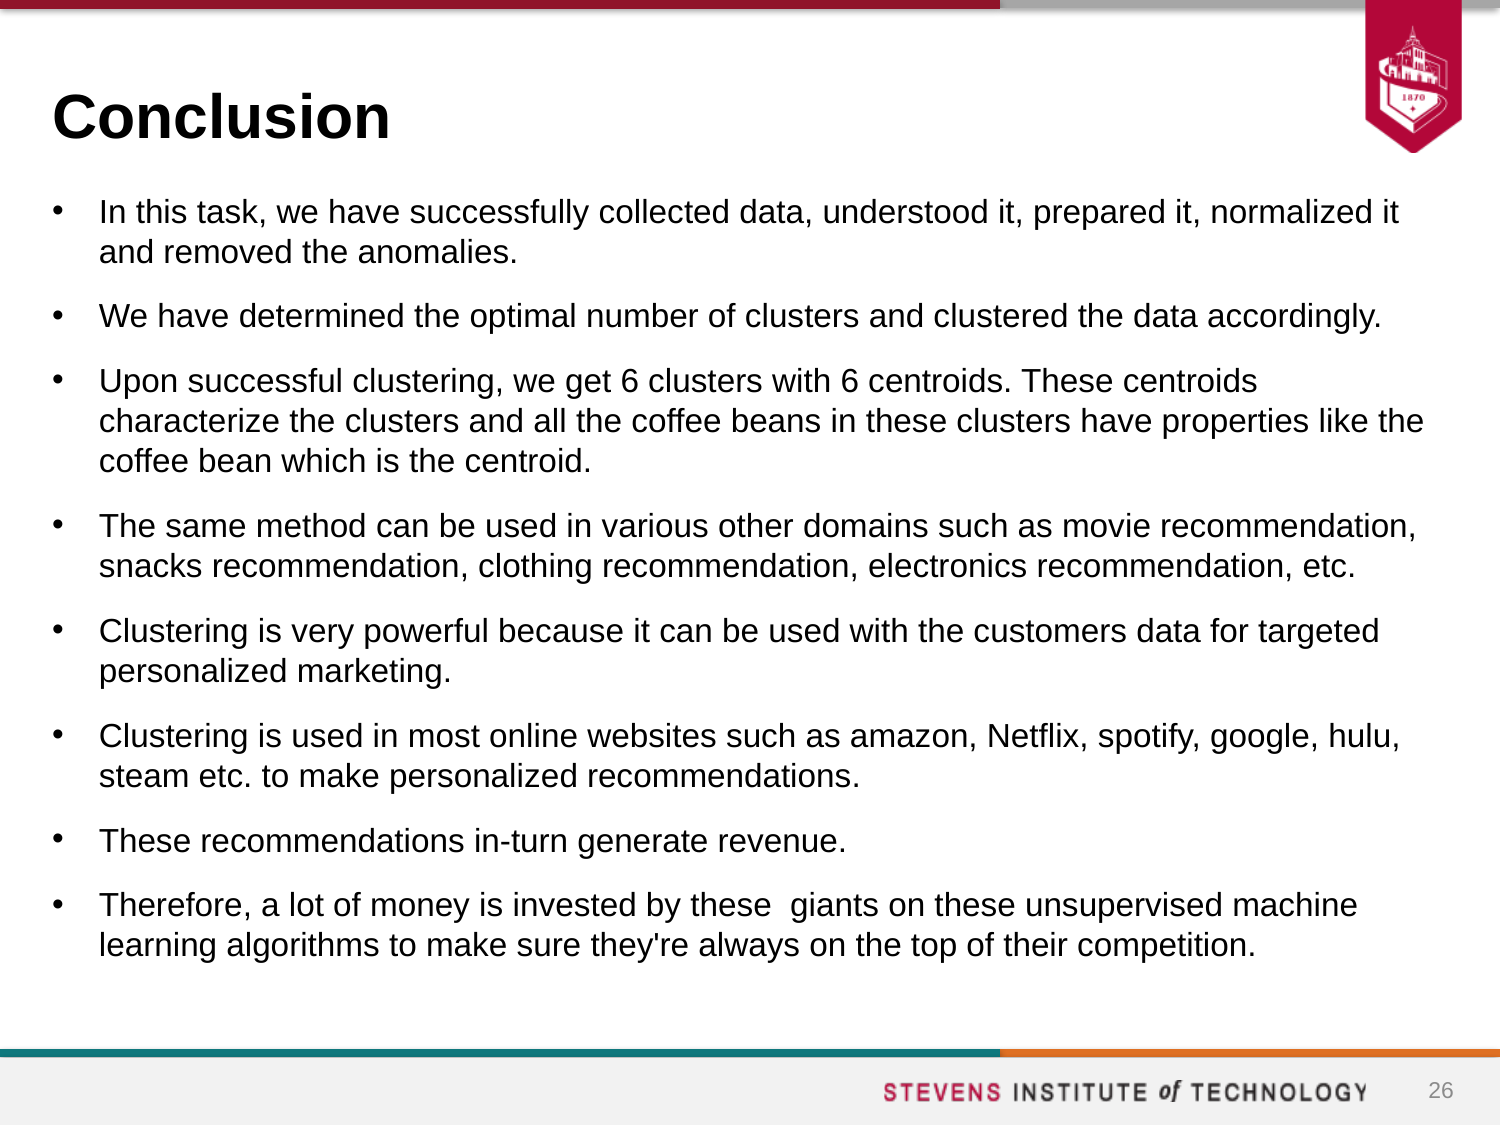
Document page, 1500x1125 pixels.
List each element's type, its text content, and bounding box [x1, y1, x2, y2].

list In this task, we have successfully collected data, understood it, prepared it, normalized it and removed the anomalies. We have determined the optimal number of clusters and clustered the data accordingly. Upon successful clustering, we get 6 clusters with 6 centroids. These centroids characterize the clusters and all the coffee beans in these clusters have properties like the coffee bean which is the centroid. The same method can be used in various other domains such as movie recommendation, snacks recommendation, clothing recommendation, electronics recommendation, etc. Clustering is very powerful because it can be used with the customers data for targeted personalized marketing. Clustering is used in most online websites such as amazon, Netflix, spotify, google, hulu, steam etc. to make personalized recommendations. These recommendations in-turn generate revenue. Therefore, a lot of money is invested by these giants on these unsupervised machine learning algorithms to make sure they're always on the top of their competition. [37, 182, 1463, 1000]
title Conclusion [37, 68, 1236, 157]
slide_number 26 [1401, 1059, 1481, 1120]
